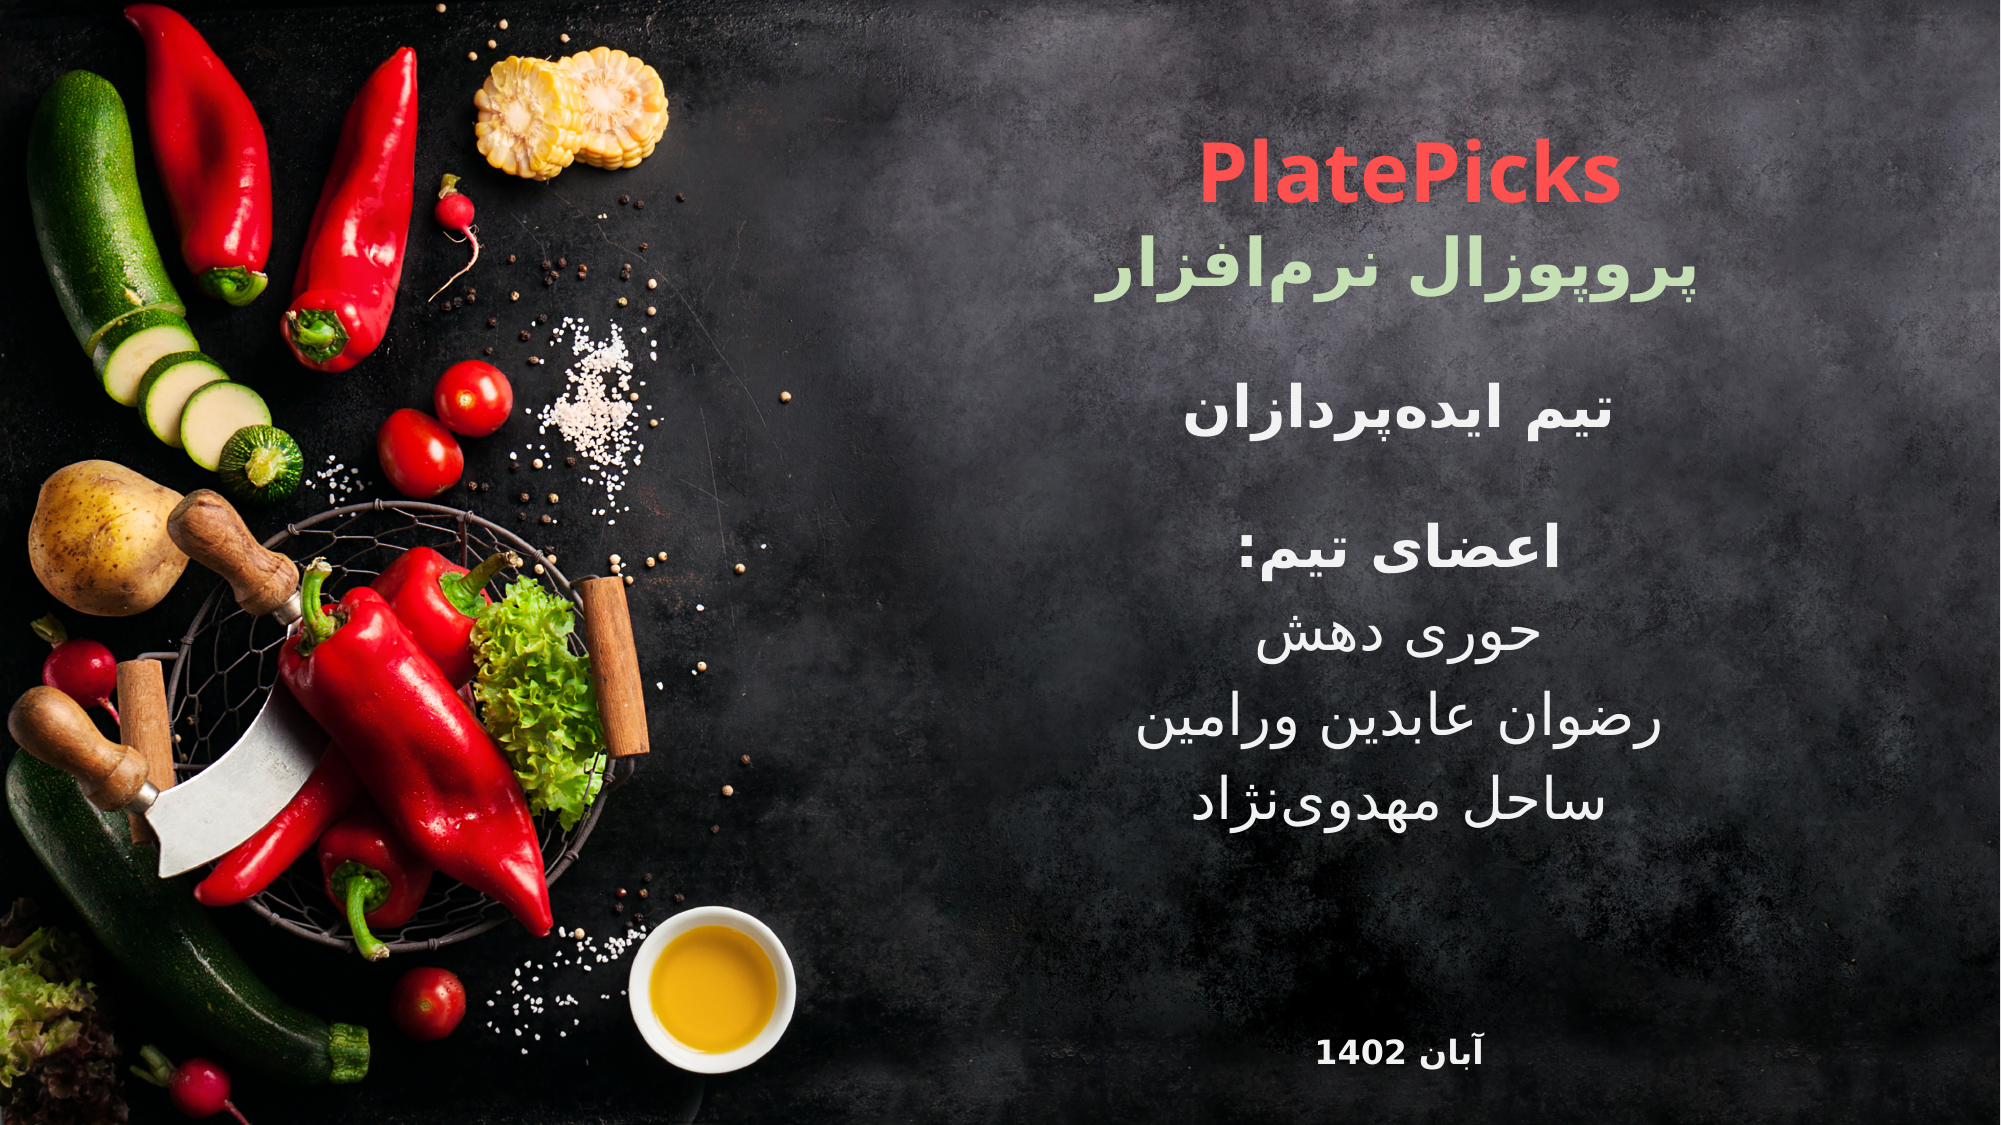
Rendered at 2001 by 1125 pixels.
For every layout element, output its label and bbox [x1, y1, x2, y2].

list [0, 0, 2000, 1125]
